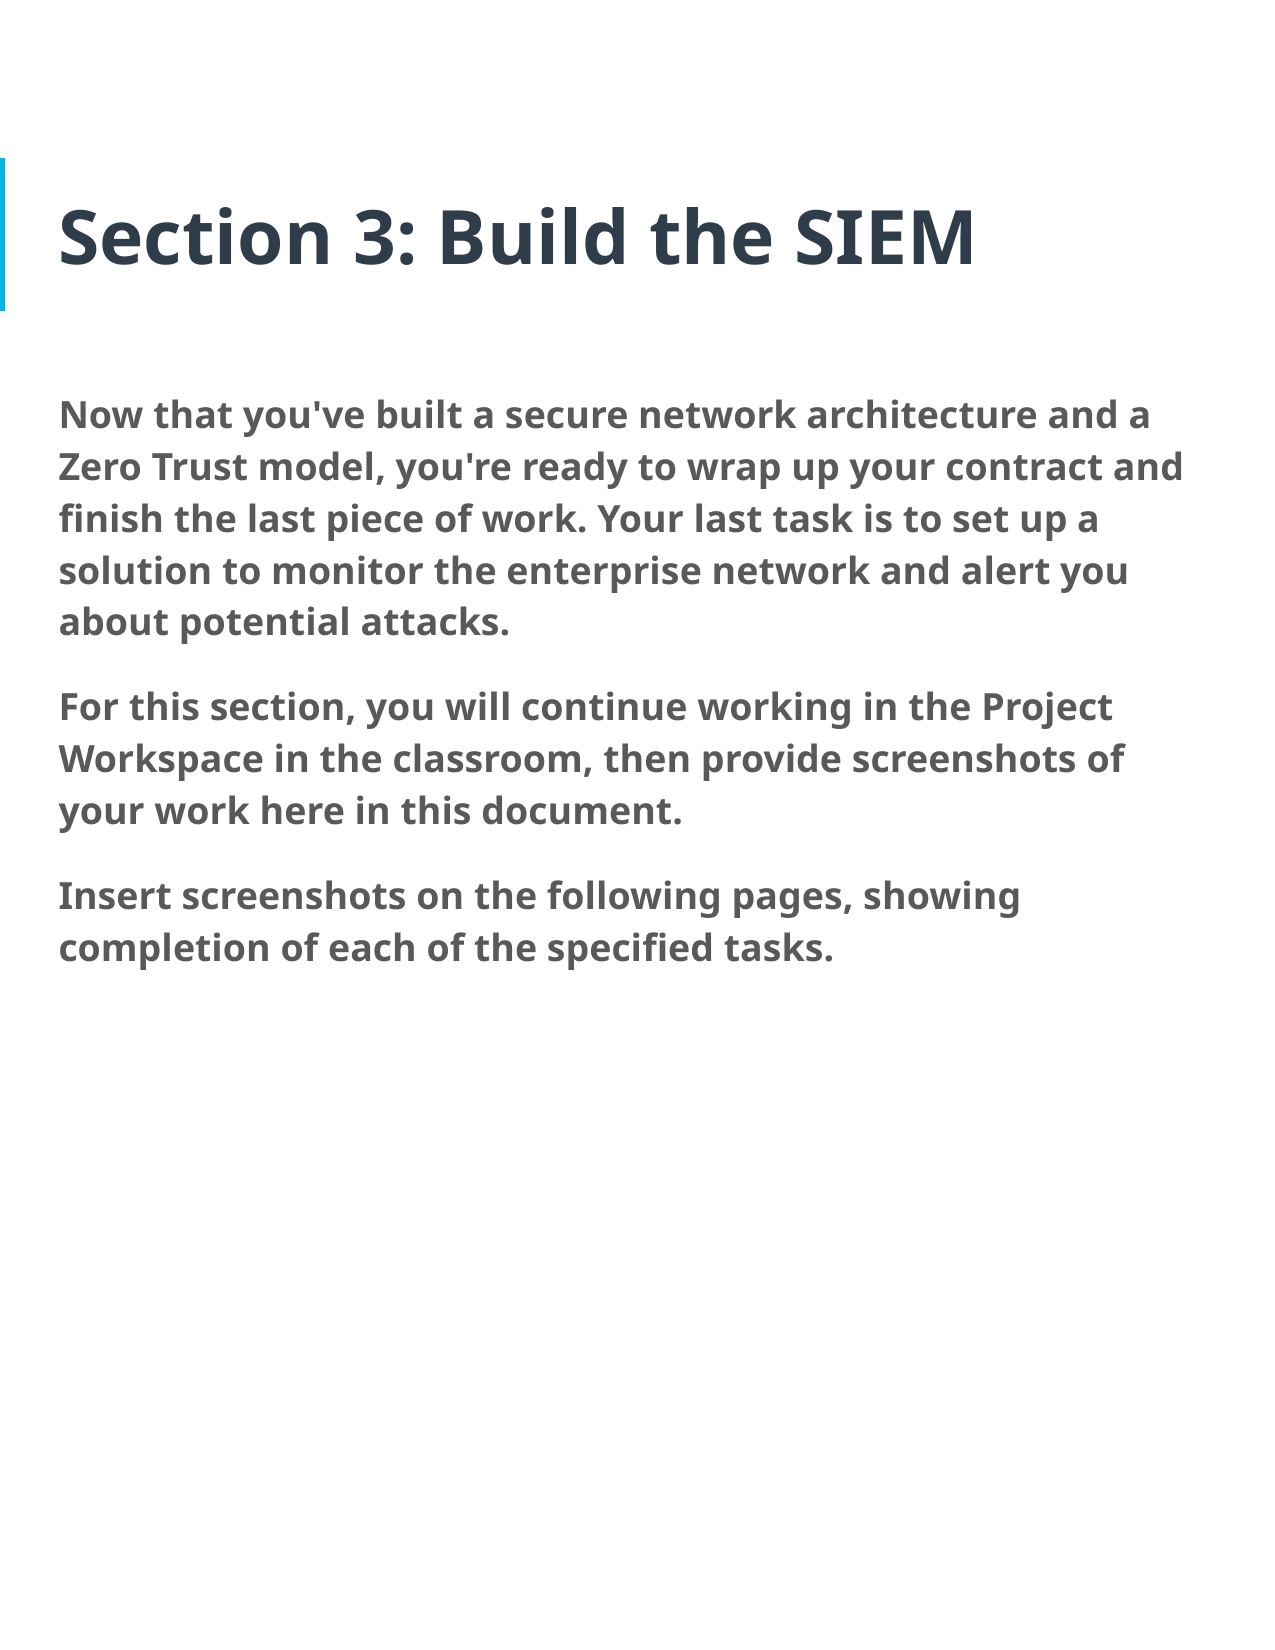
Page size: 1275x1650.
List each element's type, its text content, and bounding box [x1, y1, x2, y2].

list Now that you've built a secure network architecture and a Zero Trust model, you're ready to wrap up your contract and finish the last piece of work. Your last task is to set up a solution to monitor the enterprise network and alert you about potential attacks. For this section, you will continue working in the Project Workspace in the classroom, then provide screenshots of your work here in this document. Insert screenshots on the following pages, showing completion of each of the specified tasks. [43, 369, 1232, 1639]
title Section 3: Build the SIEM [43, 142, 1232, 327]
